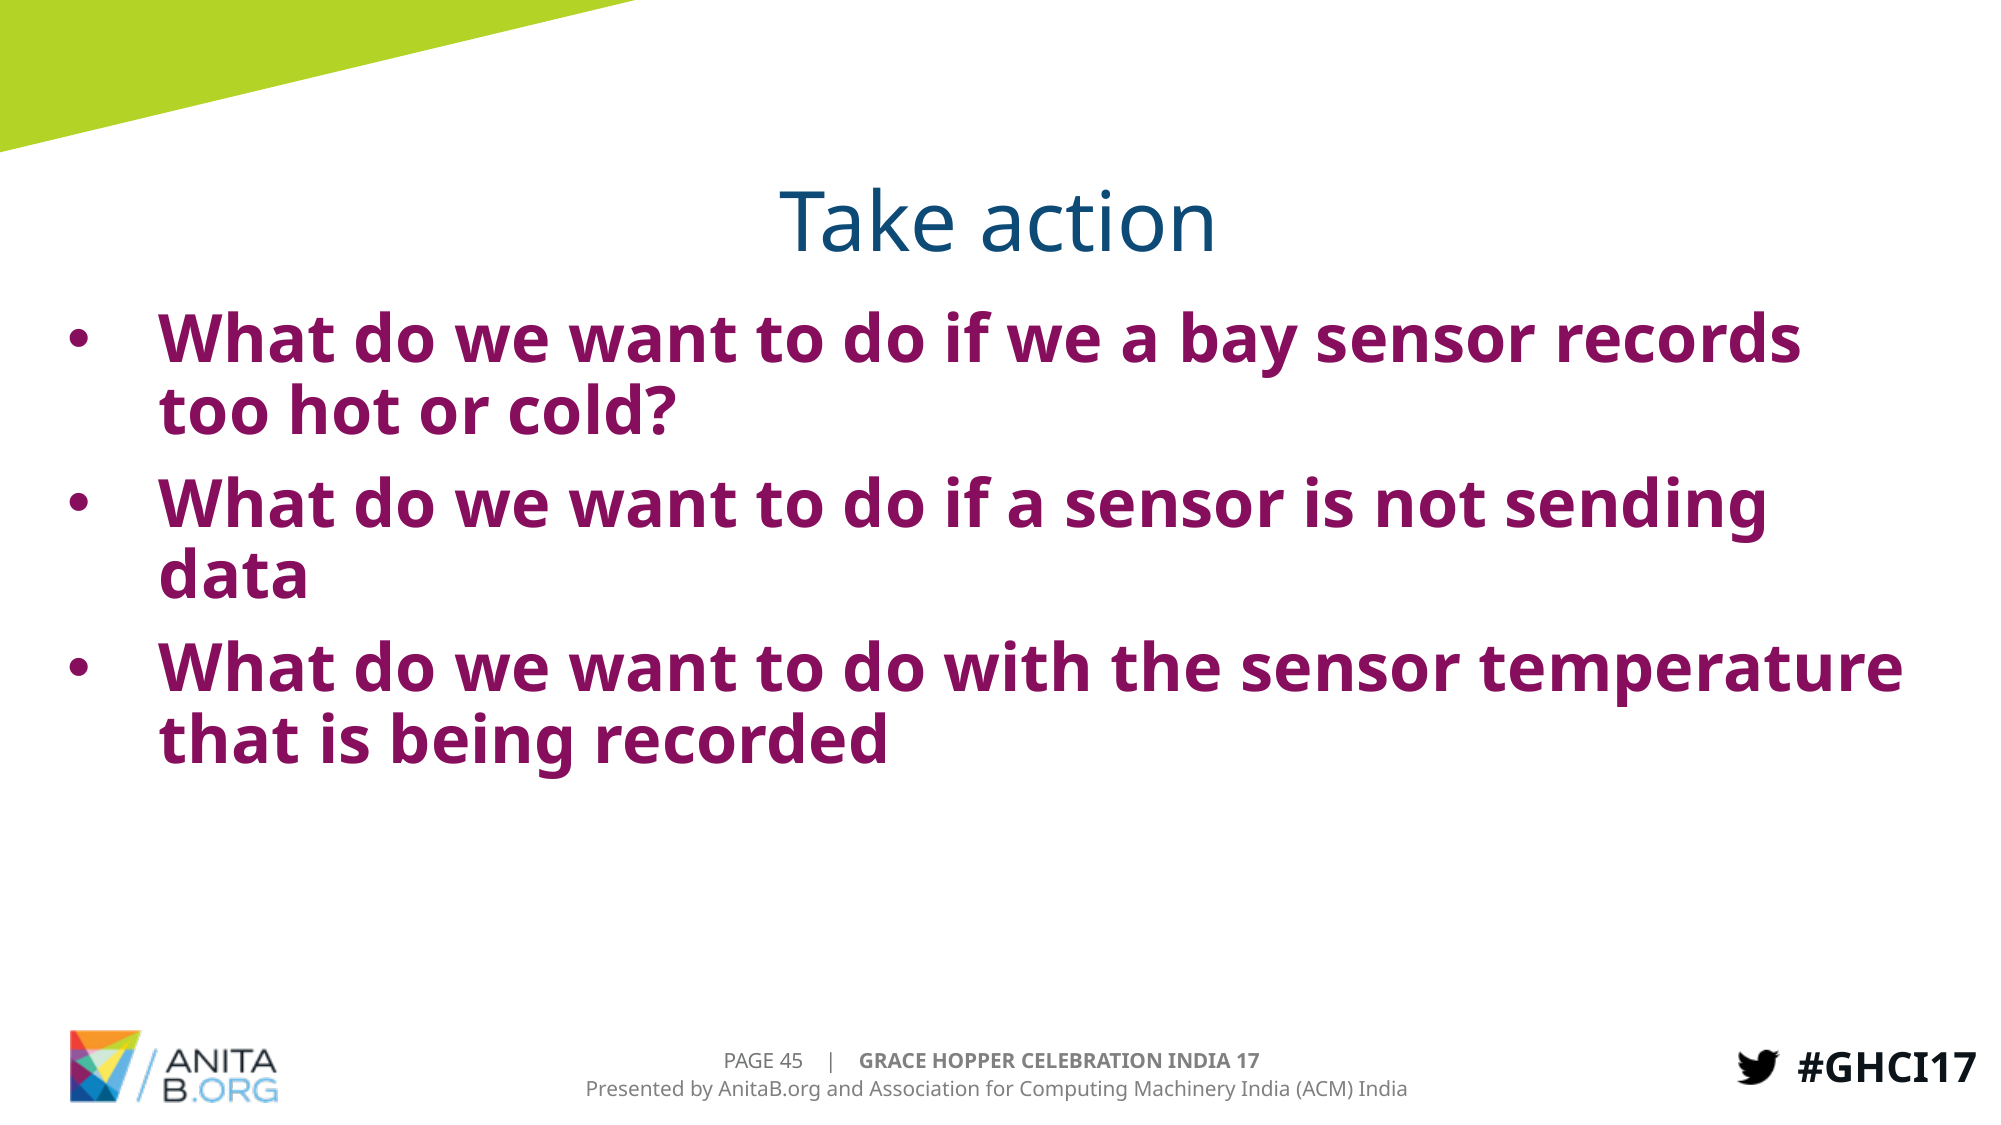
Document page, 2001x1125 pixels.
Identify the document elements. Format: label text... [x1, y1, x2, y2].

list What do we want to do if we a bay sensor records too hot or cold? What do we want to do if a sensor is not sending data What do we want to do with the sensor temperature that is being recorded [52, 297, 1948, 990]
picture [70, 1030, 278, 1103]
picture [1737, 1046, 1780, 1089]
title Take action [52, 59, 1948, 278]
